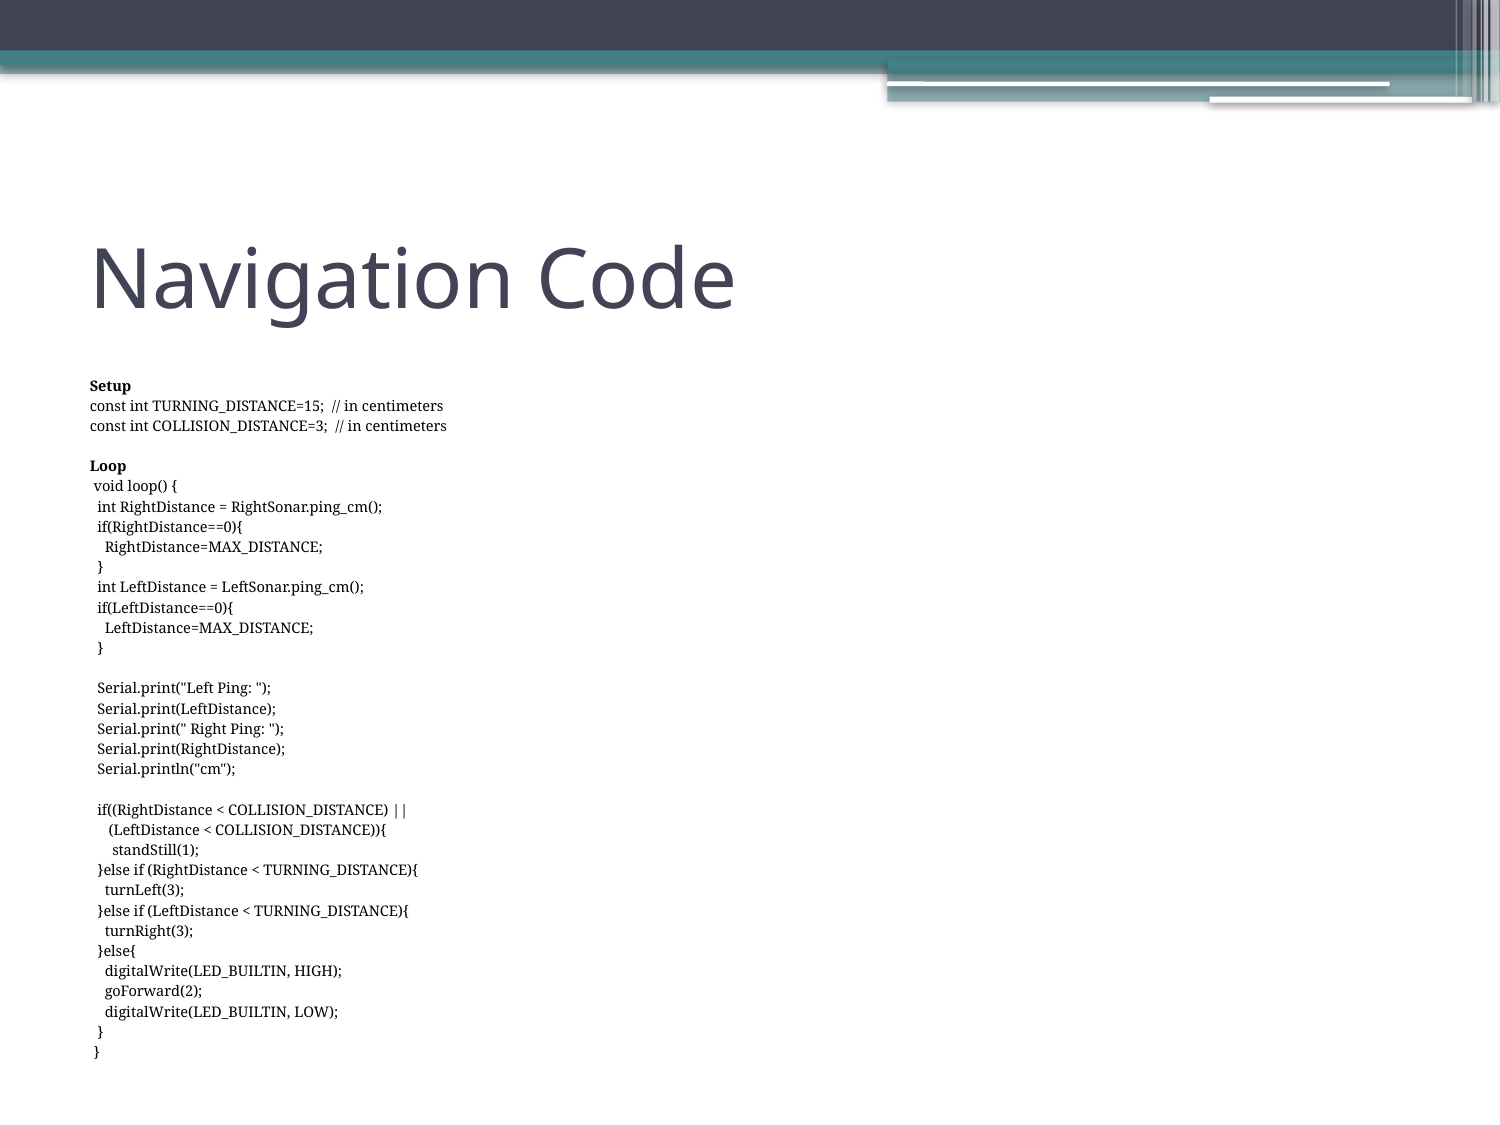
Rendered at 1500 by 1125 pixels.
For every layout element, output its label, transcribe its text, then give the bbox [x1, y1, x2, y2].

list Setup const int TURNING_DISTANCE=15; // in centimeters const int COLLISION_DISTANCE=3; // in centimeters Loop void loop() { int RightDistance = RightSonar.ping_cm(); if(RightDistance==0){ RightDistance=MAX_DISTANCE; } int LeftDistance = LeftSonar.ping_cm(); if(LeftDistance==0){ LeftDistance=MAX_DISTANCE; } Serial.print("Left Ping: "); Serial.print(LeftDistance); Serial.print(" Right Ping: "); Serial.print(RightDistance); Serial.println("cm"); if((RightDistance < COLLISION_DISTANCE) || (LeftDistance < COLLISION_DISTANCE)){ standStill(1); }else if (RightDistance < TURNING_DISTANCE){ turnLeft(3); }else if (LeftDistance < TURNING_DISTANCE){ turnRight(3); }else{ digitalWrite(LED_BUILTIN, HIGH); goForward(2); digitalWrite(LED_BUILTIN, LOW); } } [75, 368, 1425, 1079]
title Navigation Code [75, 187, 1425, 363]
